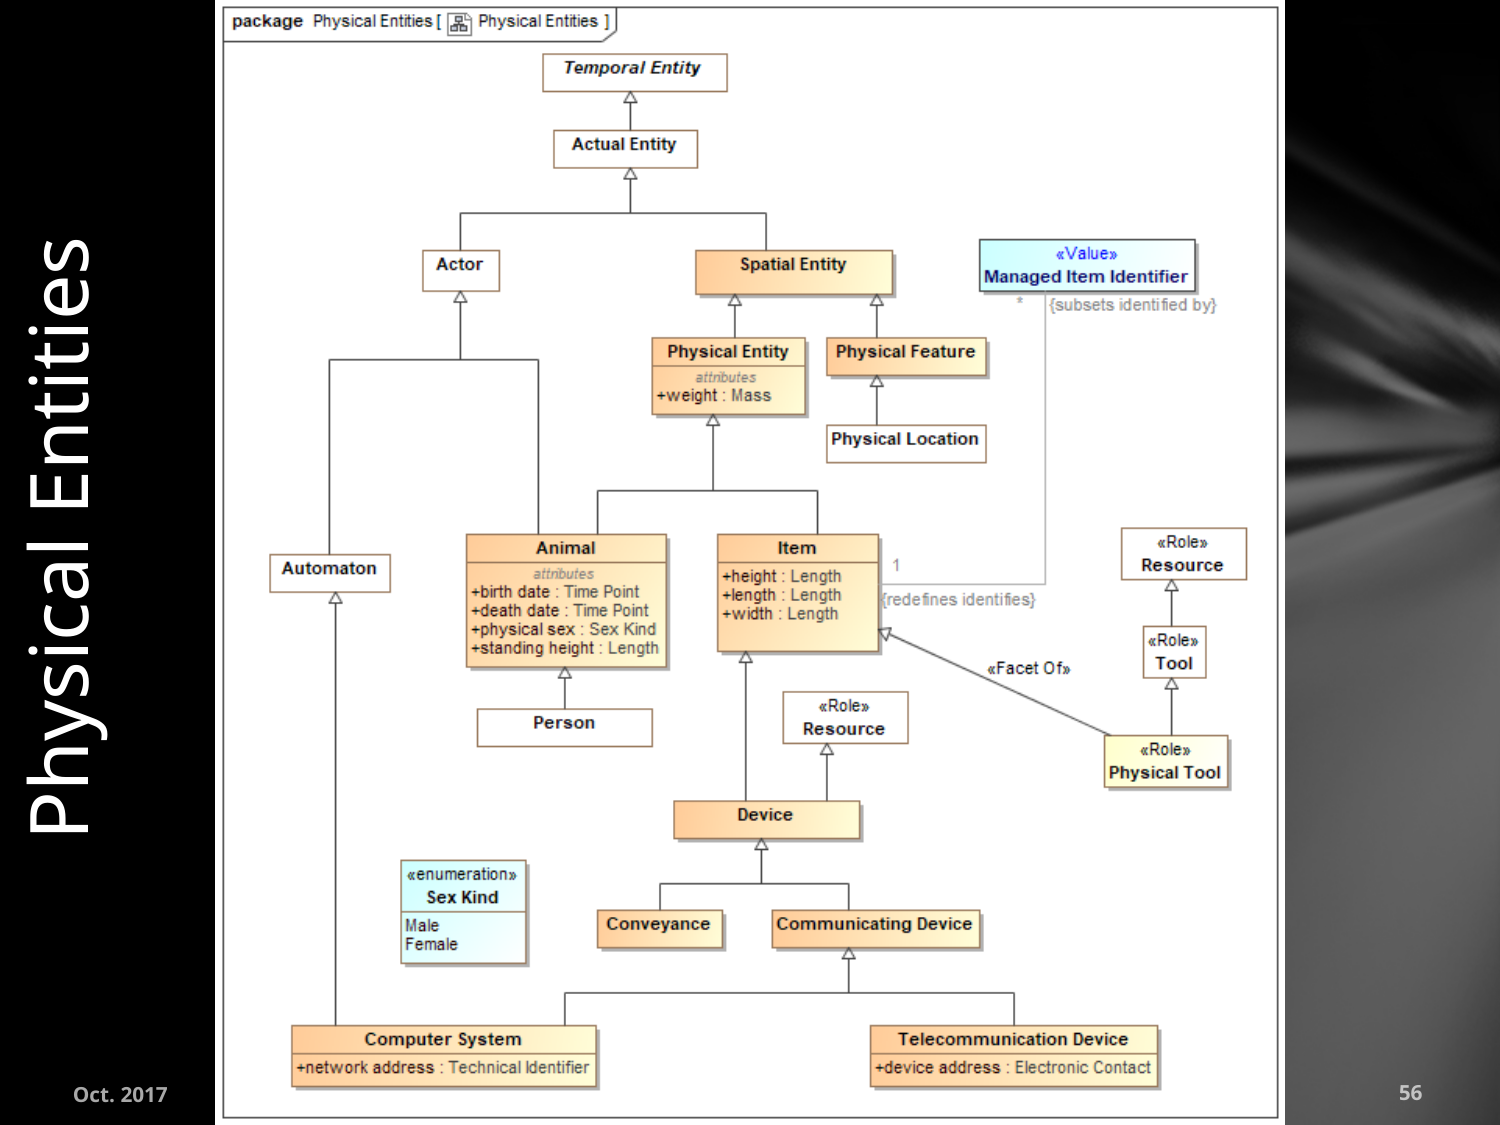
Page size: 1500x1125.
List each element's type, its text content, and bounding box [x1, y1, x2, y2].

title Physical Entities [0, 3, 113, 1074]
picture [215, 0, 1285, 1125]
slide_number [57, 1073, 208, 1115]
slide_number 56 [1293, 1073, 1438, 1115]
